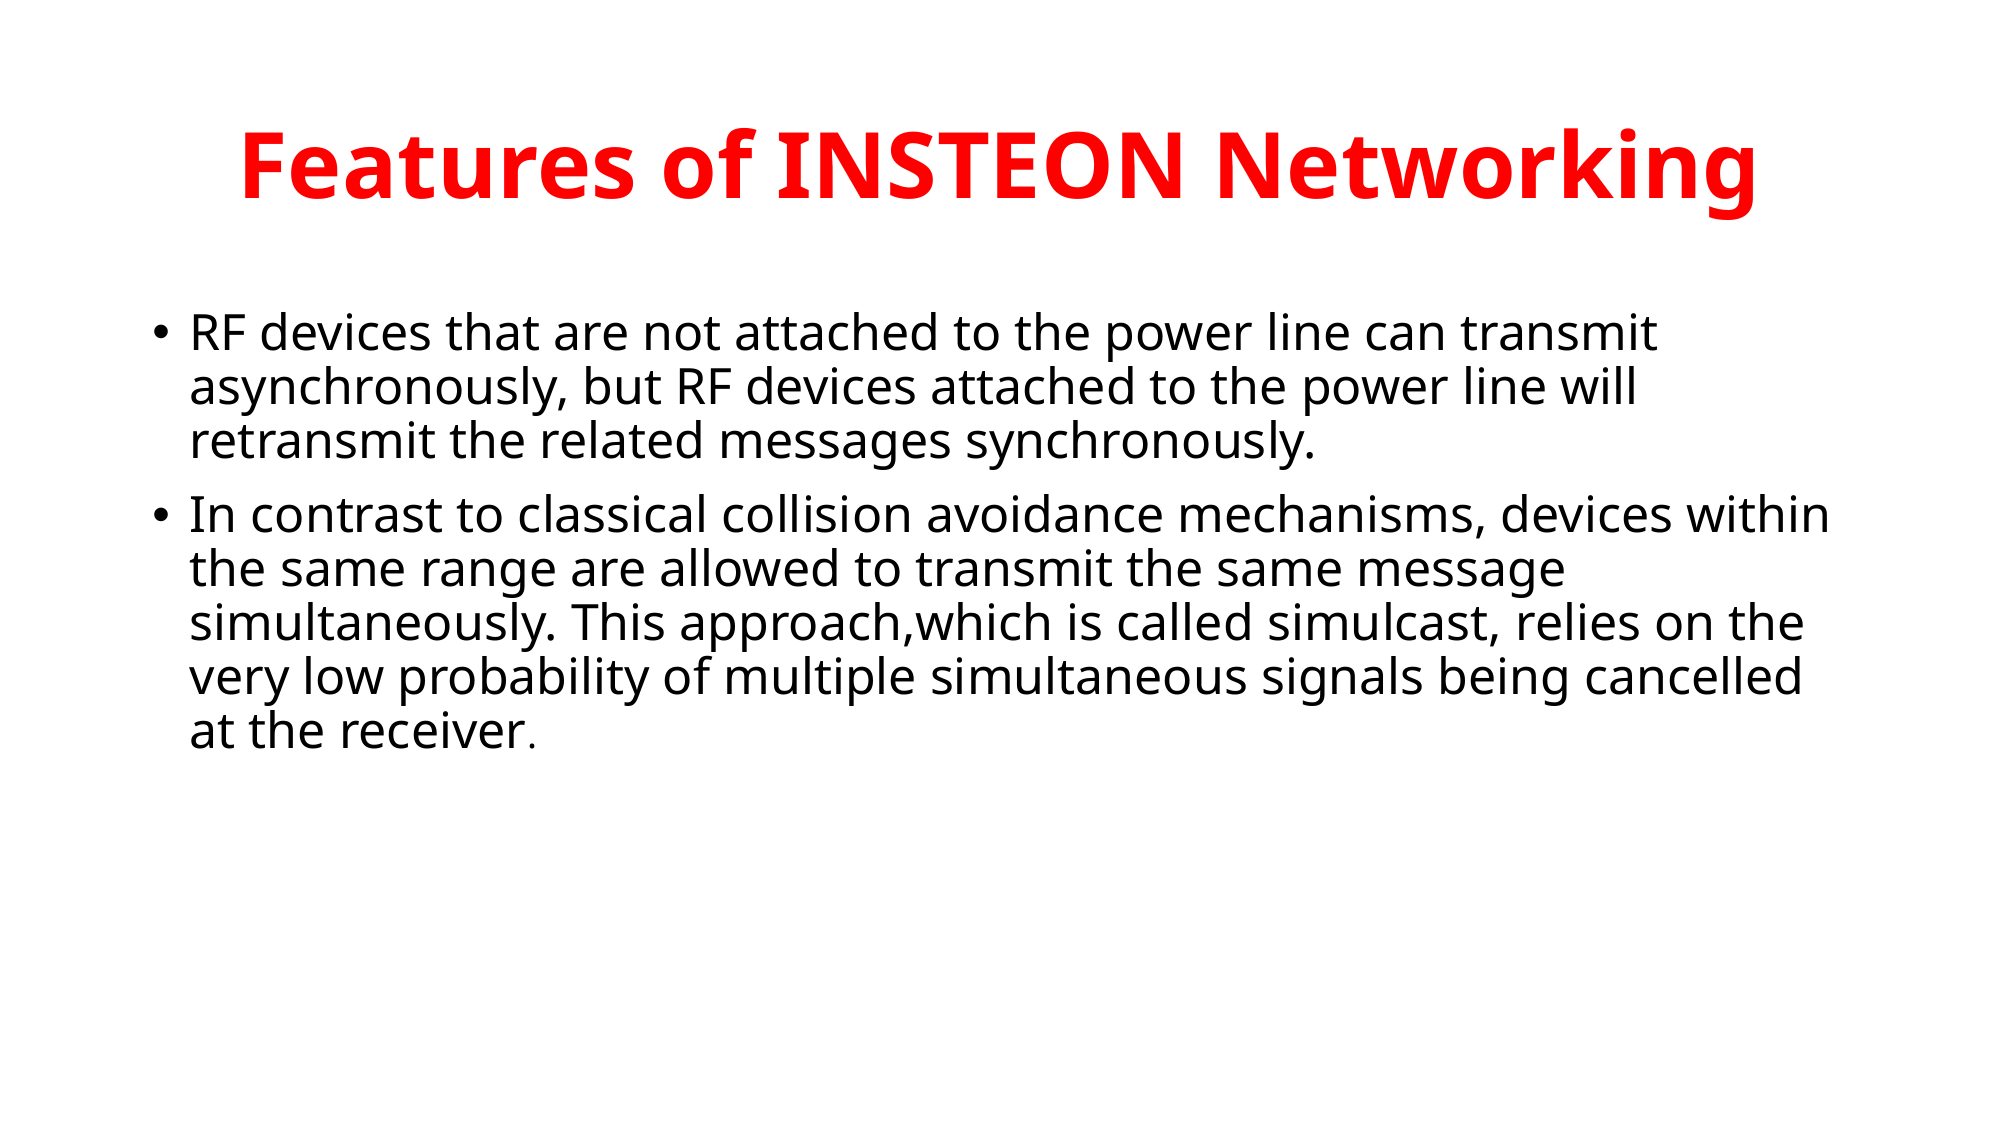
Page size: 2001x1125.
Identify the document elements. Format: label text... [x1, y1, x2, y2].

list RF devices that are not attached to the power line can transmit asynchronously, but RF devices attached to the power line will retransmit the related messages synchronously. In contrast to classical collision avoidance mechanisms, devices within the same range are allowed to transmit the same message simultaneously. This approach,which is called simulcast, relies on the very low probability of multiple simultaneous signals being cancelled at the receiver. [137, 299, 1863, 1014]
title Features of INSTEON Networking [137, 59, 1863, 278]
